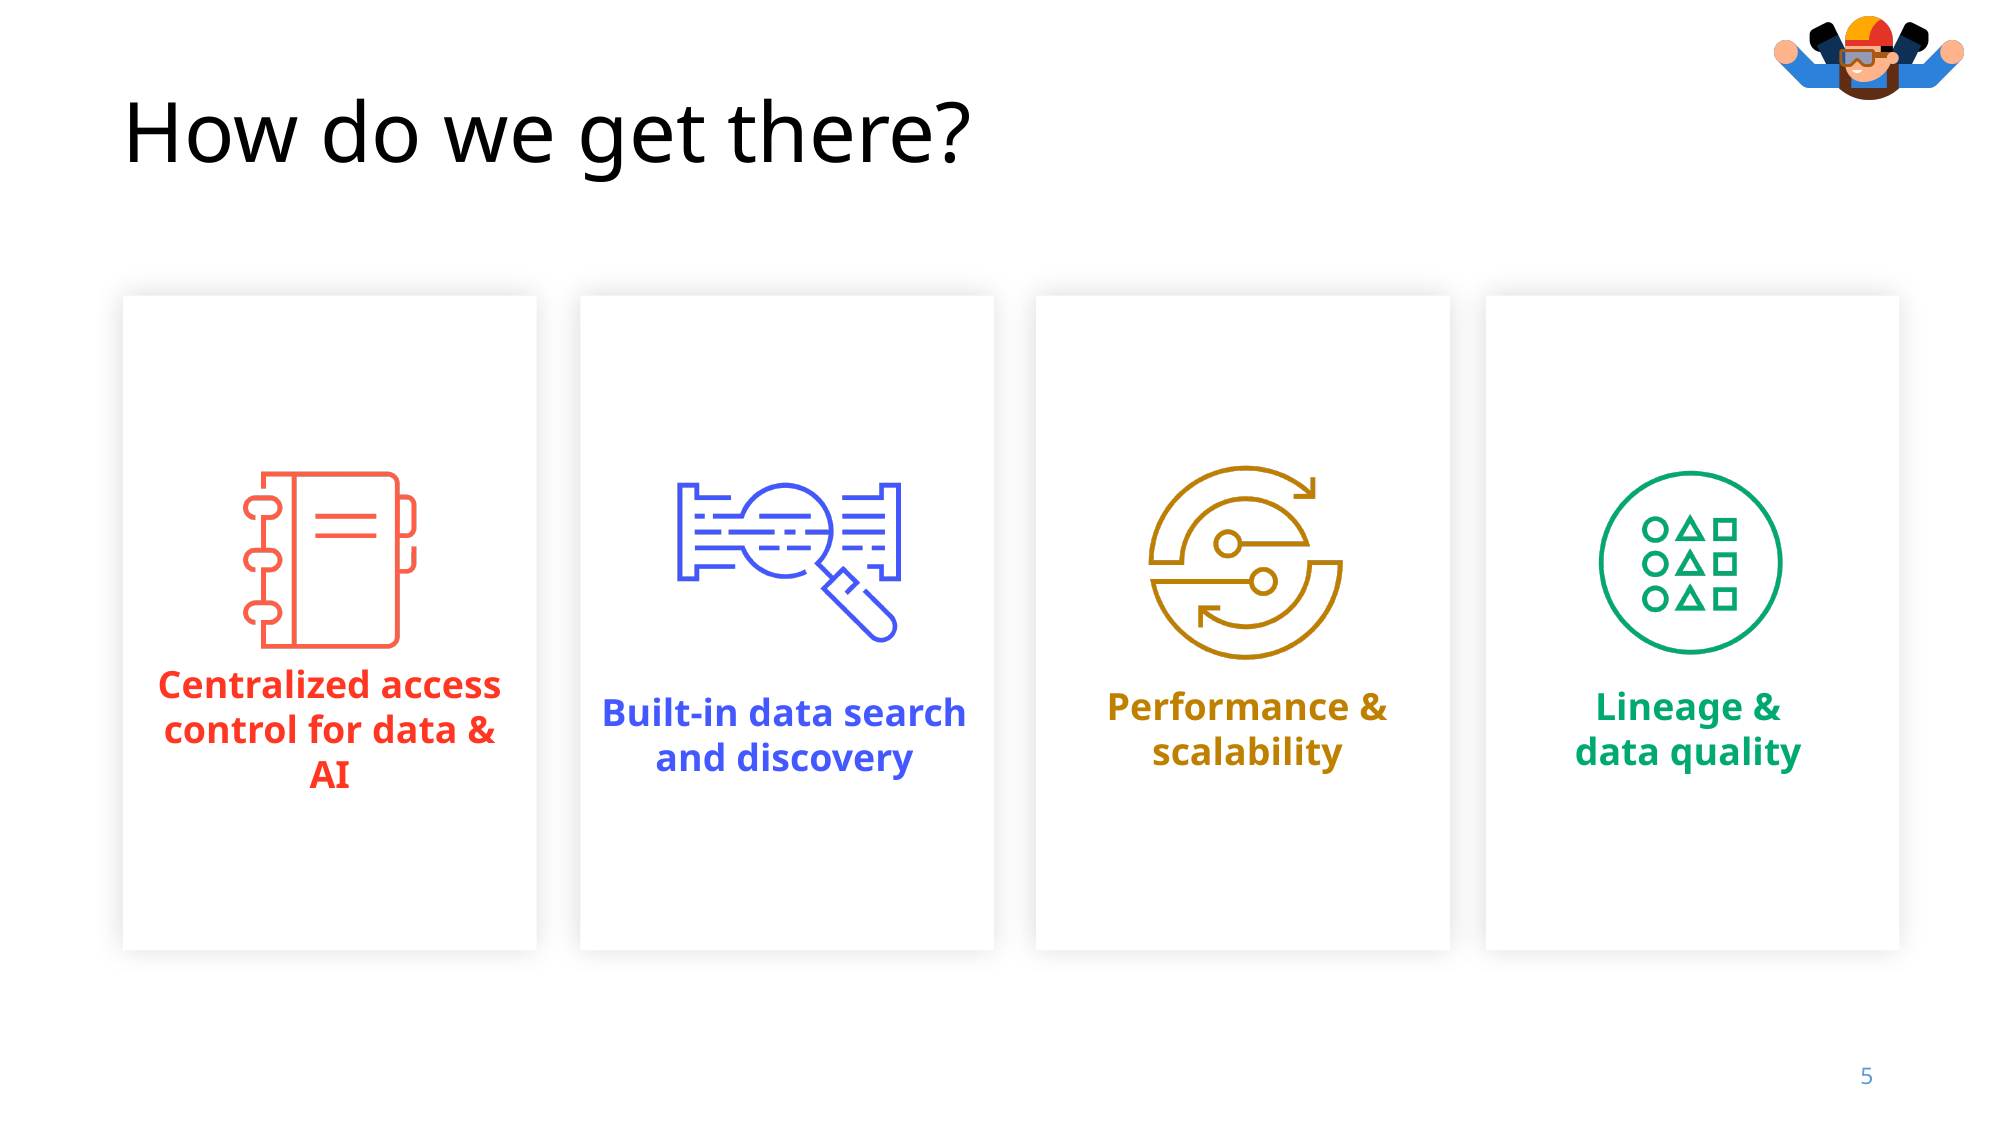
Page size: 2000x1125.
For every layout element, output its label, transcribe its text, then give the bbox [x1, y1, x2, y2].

title How do we get there? [122, 87, 1872, 184]
slide_number 5 [1820, 1061, 1874, 1093]
picture [1774, 16, 1964, 100]
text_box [118, 295, 1900, 951]
